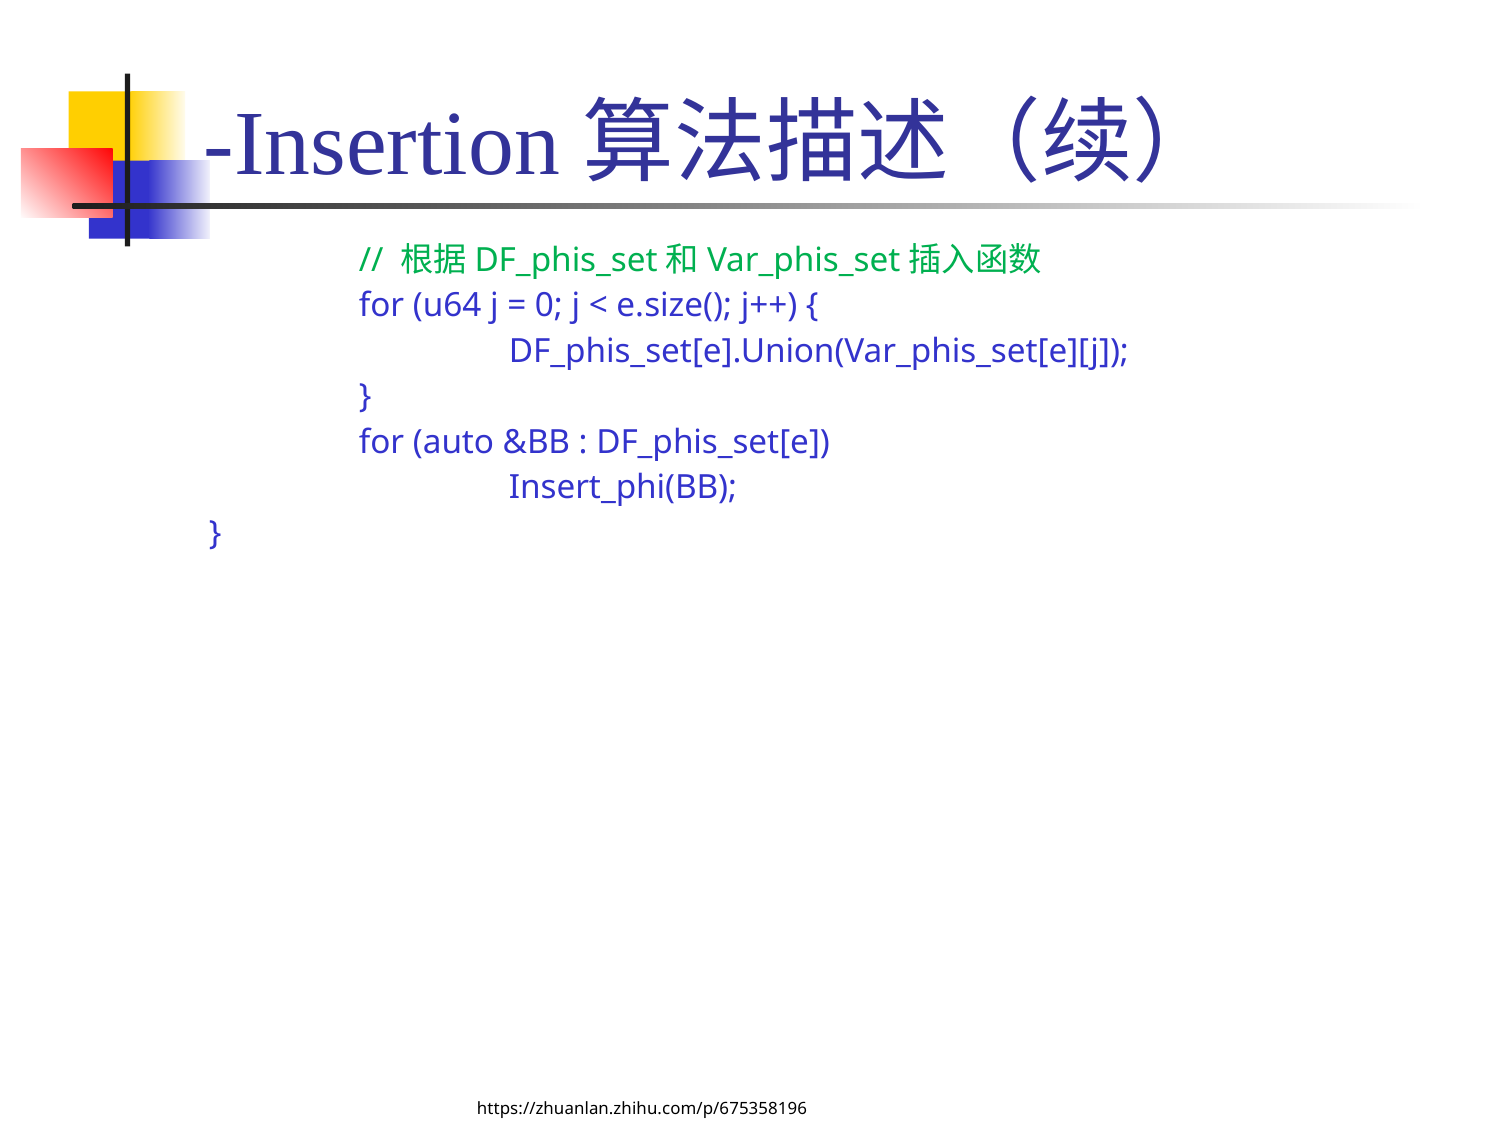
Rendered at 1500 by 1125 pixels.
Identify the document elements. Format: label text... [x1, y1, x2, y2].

text_box https://zhuanlan.zhihu.com/p/675358196 [462, 1070, 1038, 1125]
